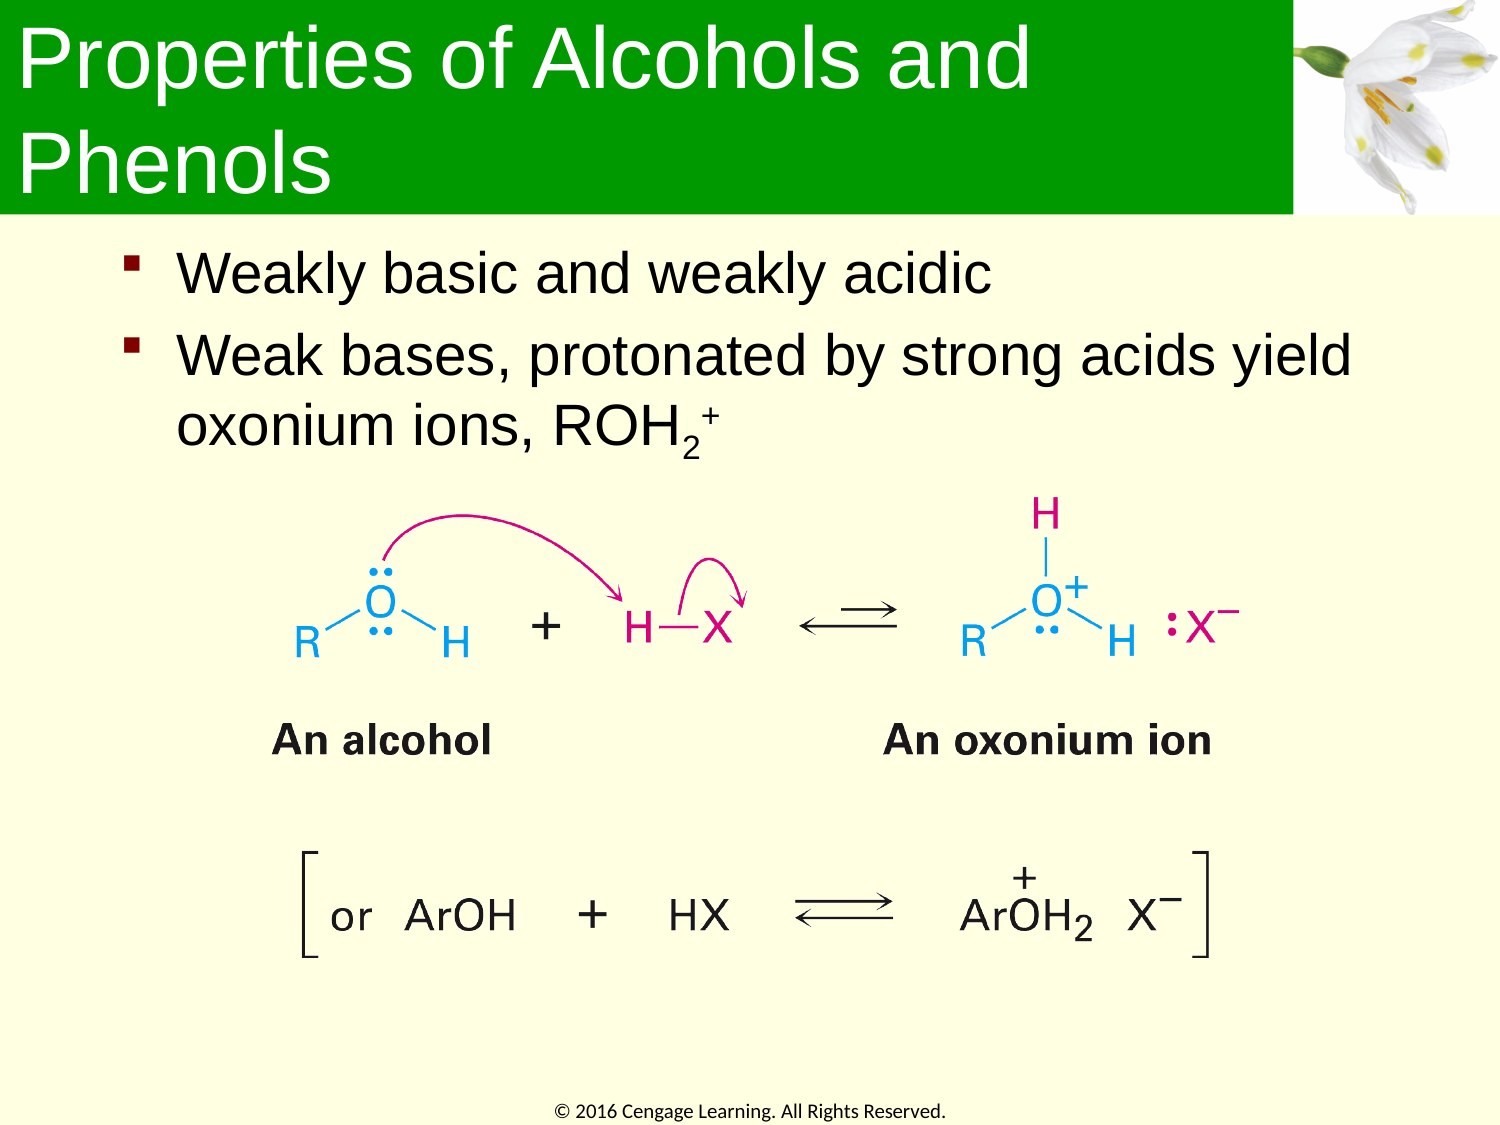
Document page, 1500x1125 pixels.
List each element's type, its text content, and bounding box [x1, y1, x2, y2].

title Properties of Alcohols and Phenols [0, 0, 1288, 213]
picture [1293, 0, 1500, 215]
picture [271, 492, 1239, 963]
list Weakly basic and weakly acidic Weak bases, protonated by strong acids yield oxonium ions, ROH2+ [103, 227, 1450, 1065]
